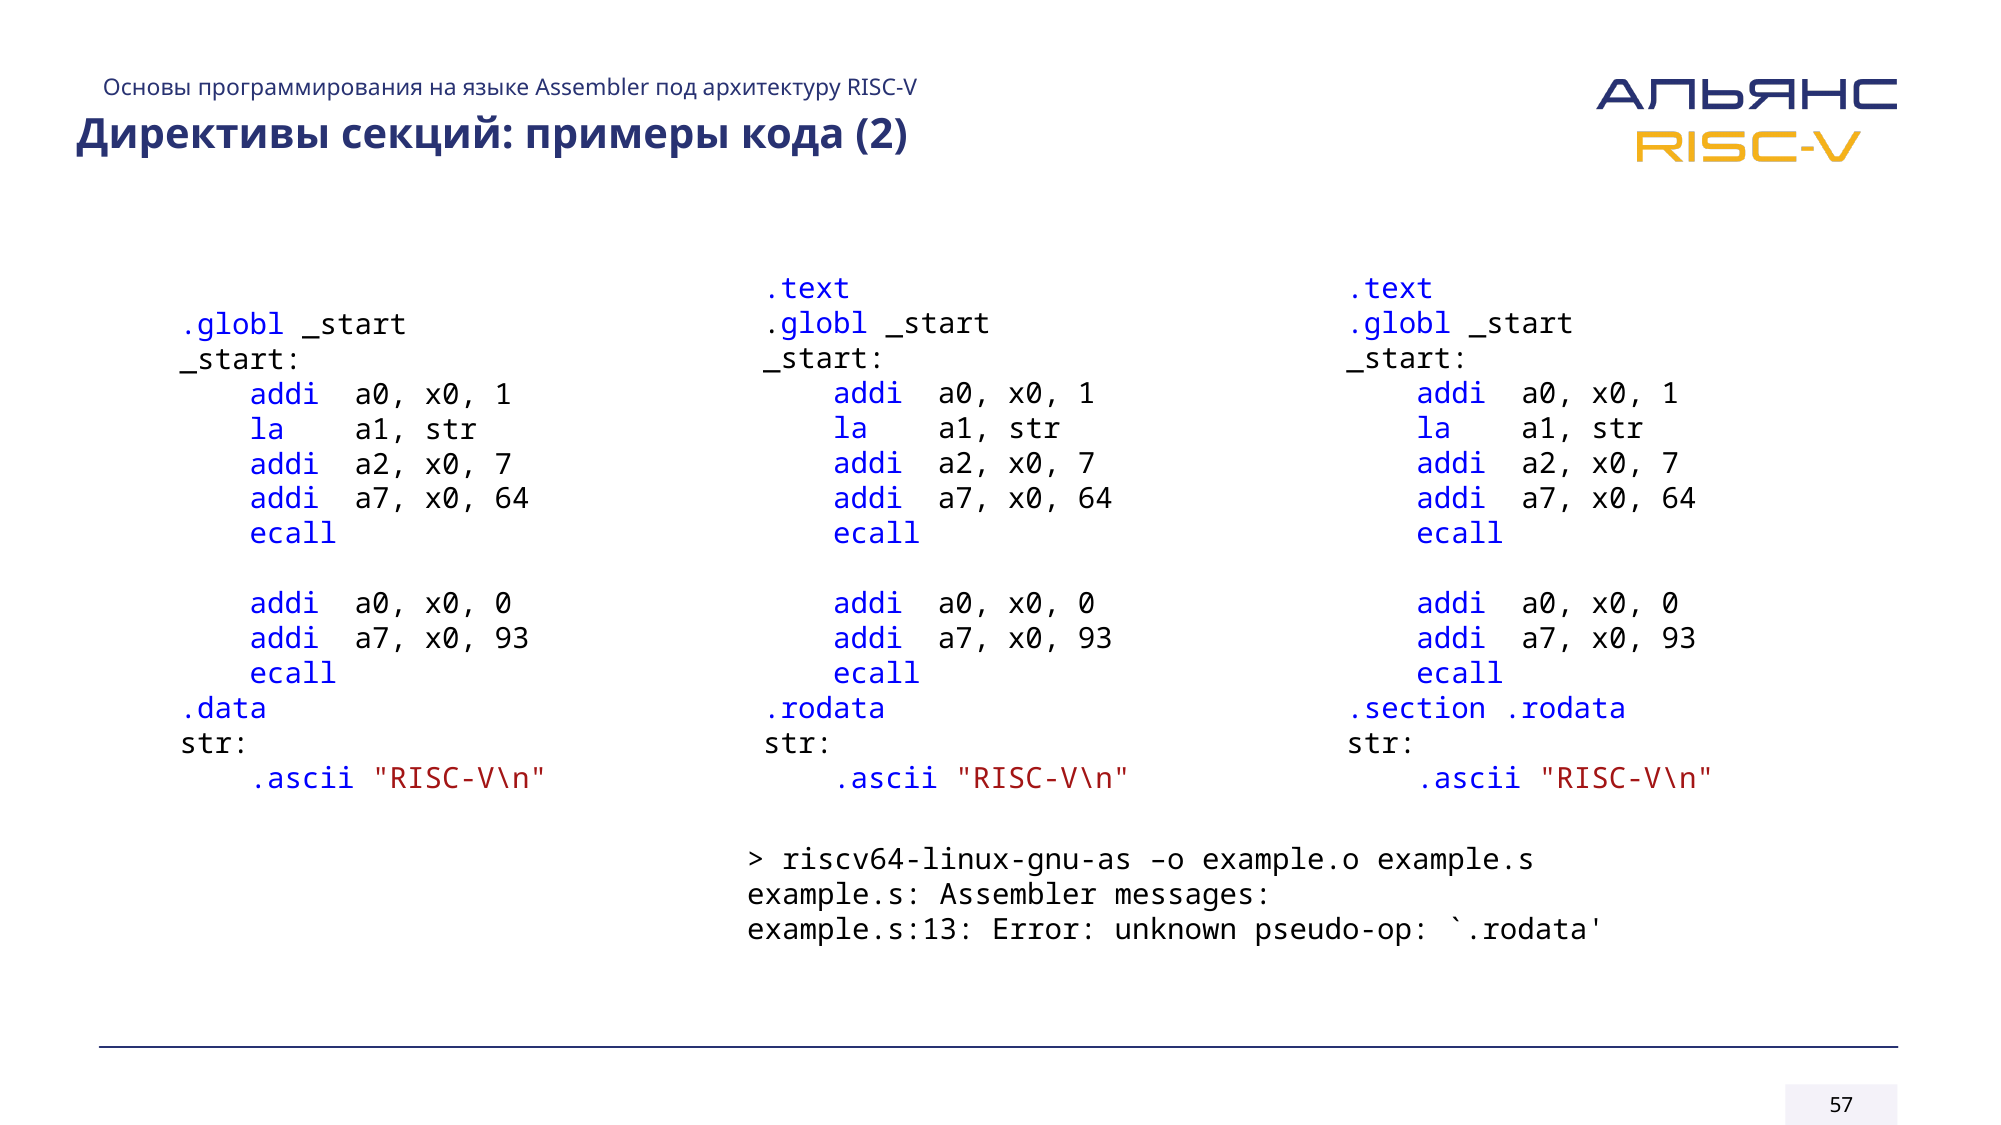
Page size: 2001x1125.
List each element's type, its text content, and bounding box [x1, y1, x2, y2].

text_box .globl _start _start: addi a0, x0, 1 la a1, str addi a2, x0, 7 addi a7, x0, 64 ecall addi a0, x0, 0 addi a7, x0, 93 ecall .data str: .ascii "RISC-V\n" [164, 297, 640, 802]
text_box > riscv64-linux-gnu-as –o example.o example.s example.s: Assembler messages: example.s:13: Error: unknown pseudo-op: `.rodata' [732, 832, 1620, 953]
picture [1595, 79, 1898, 162]
text_box Директивы секций: примеры кода (2) [61, 99, 923, 165]
text_box 57 [1785, 1084, 1898, 1125]
text_box Основы программирования на языке Assembler под архитектуру RISC-V [88, 65, 1624, 108]
text_box .text .globl _start _start: addi a0, x0, 1 la a1, str addi a2, x0, 7 addi a7, x0, 64 ecall addi a0, x0, 0 addi a7, x0, 93 ecall .rodata str: .ascii "RISC-V\n" [748, 262, 1223, 802]
text_box .text .globl _start _start: addi a0, x0, 1 la a1, str addi a2, x0, 7 addi a7, x0, 64 ecall addi a0, x0, 0 addi a7, x0, 93 ecall .section .rodata str: .ascii "RISC-V\n" [1331, 262, 1807, 802]
